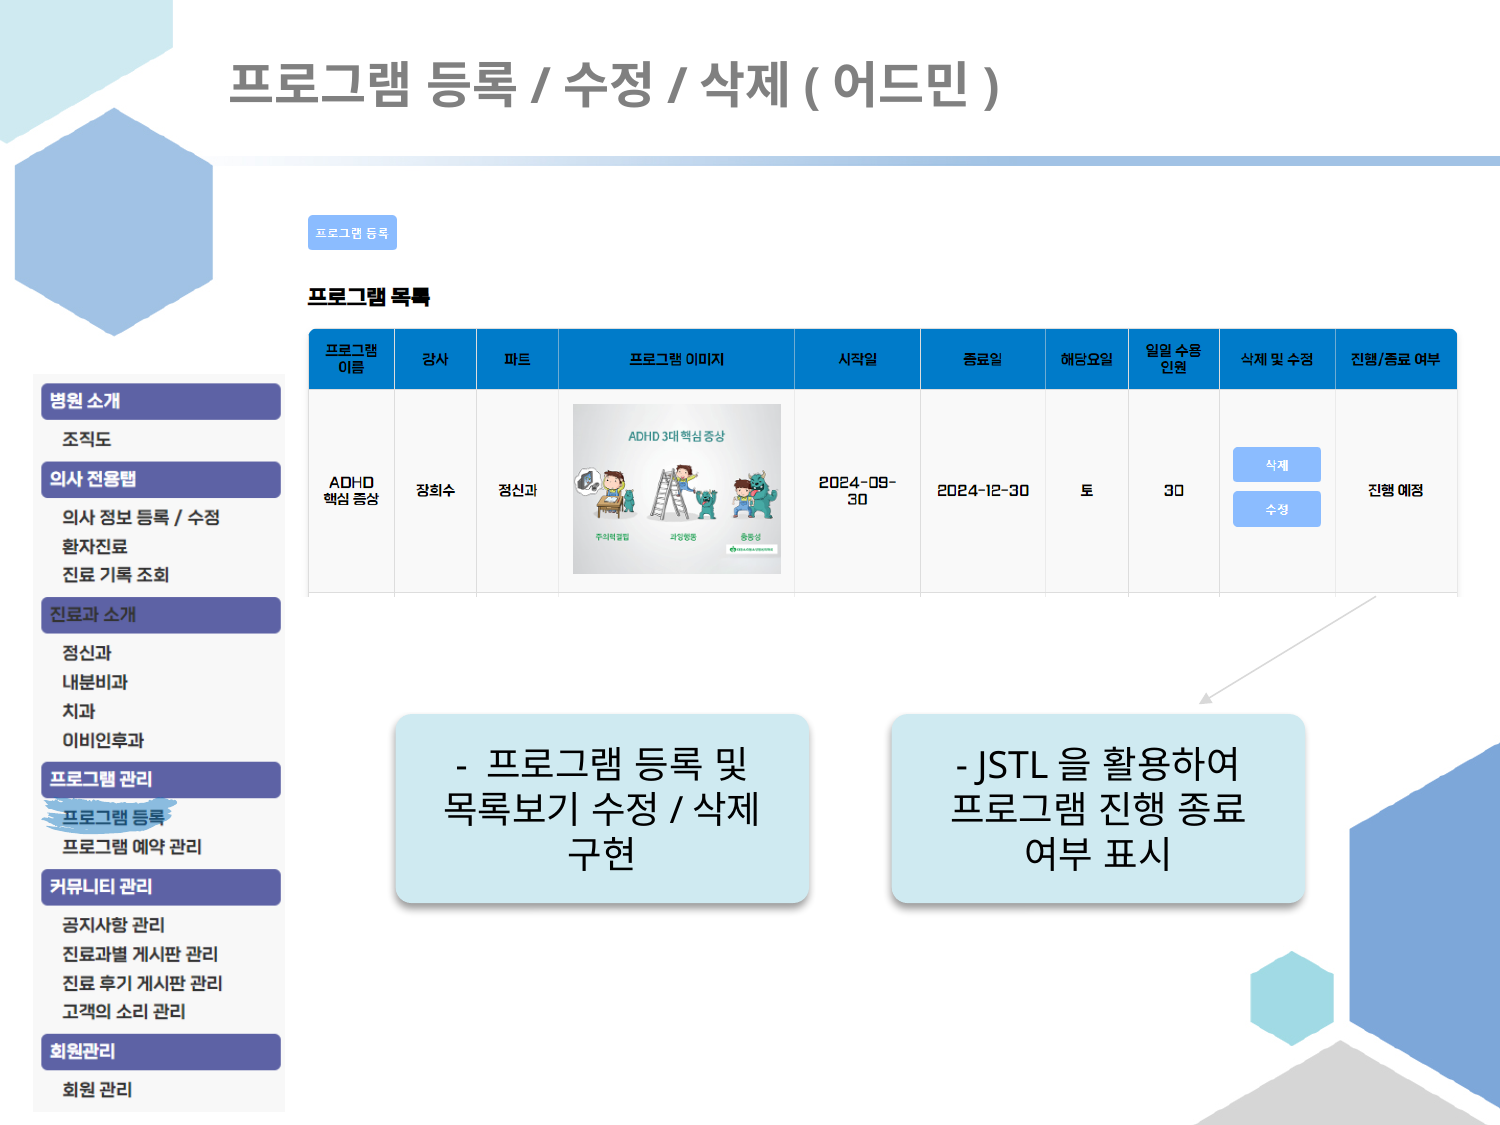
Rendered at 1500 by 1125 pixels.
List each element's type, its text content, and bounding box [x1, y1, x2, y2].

title 프로그램 등록/수정/삭제(어드민) [159, 18, 1424, 150]
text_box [1198, 596, 1377, 705]
picture [0, 0, 1500, 1125]
text_box - 프로그램 등록 및 목록보기 수정/삭제 구현 [393, 711, 812, 906]
text_box - JSTL을 활용하여 프로그램 진행 종료 여부 표시 [889, 711, 1308, 906]
